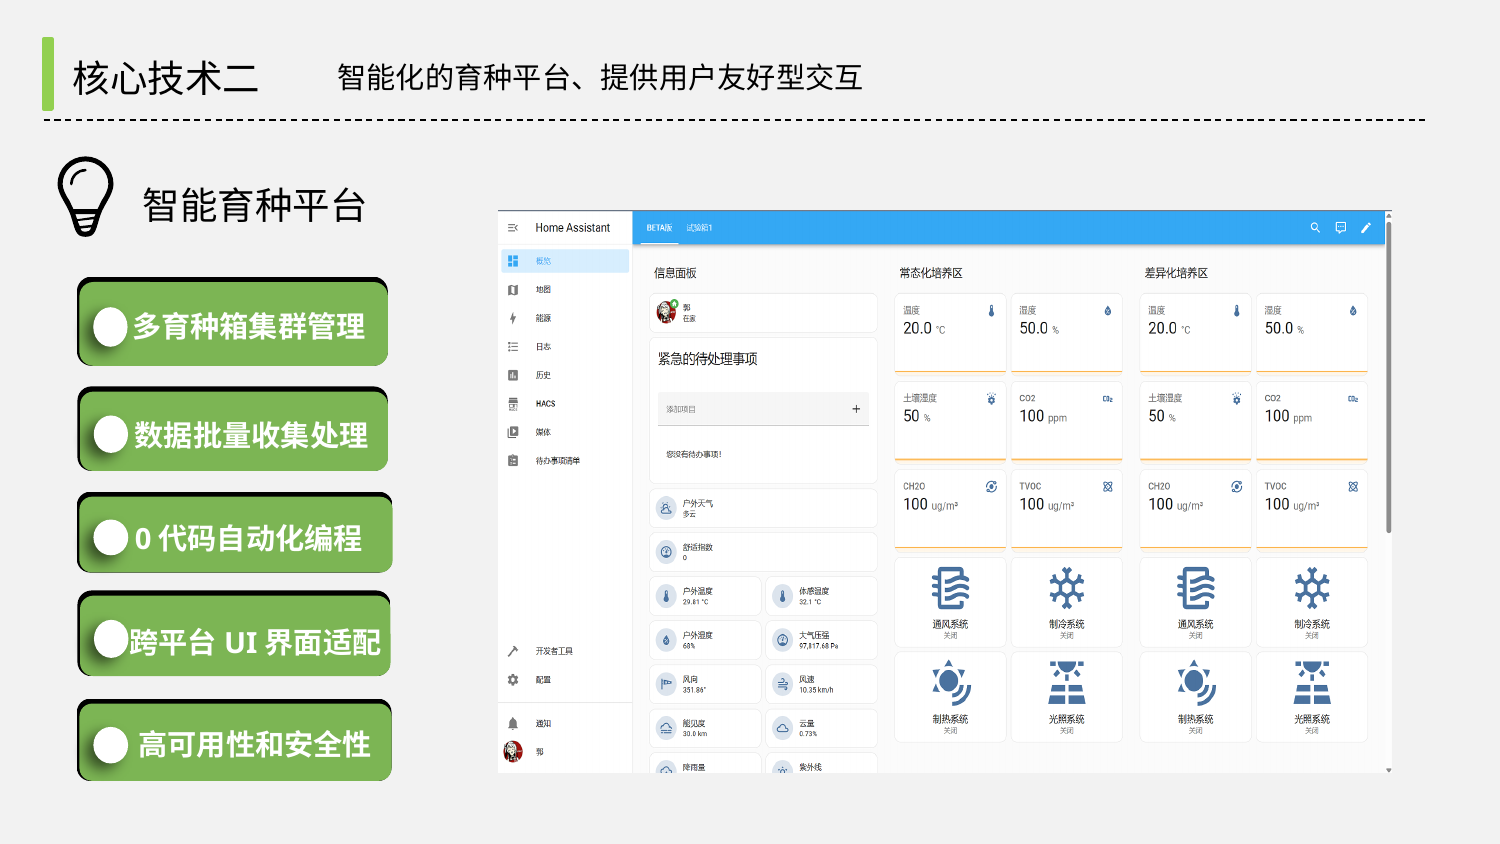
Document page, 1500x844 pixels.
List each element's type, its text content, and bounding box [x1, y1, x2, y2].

text_box 核心技术二 [58, 48, 504, 108]
text_box 智能化的育种平台、提供用户友好型交互 [322, 52, 1312, 102]
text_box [76, 698, 392, 782]
text_box [42, 37, 54, 111]
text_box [77, 590, 395, 677]
text_box 智能育种平台 [135, 155, 715, 228]
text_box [57, 156, 114, 238]
picture [497, 210, 1393, 773]
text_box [76, 491, 393, 573]
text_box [77, 386, 389, 472]
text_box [76, 276, 402, 367]
